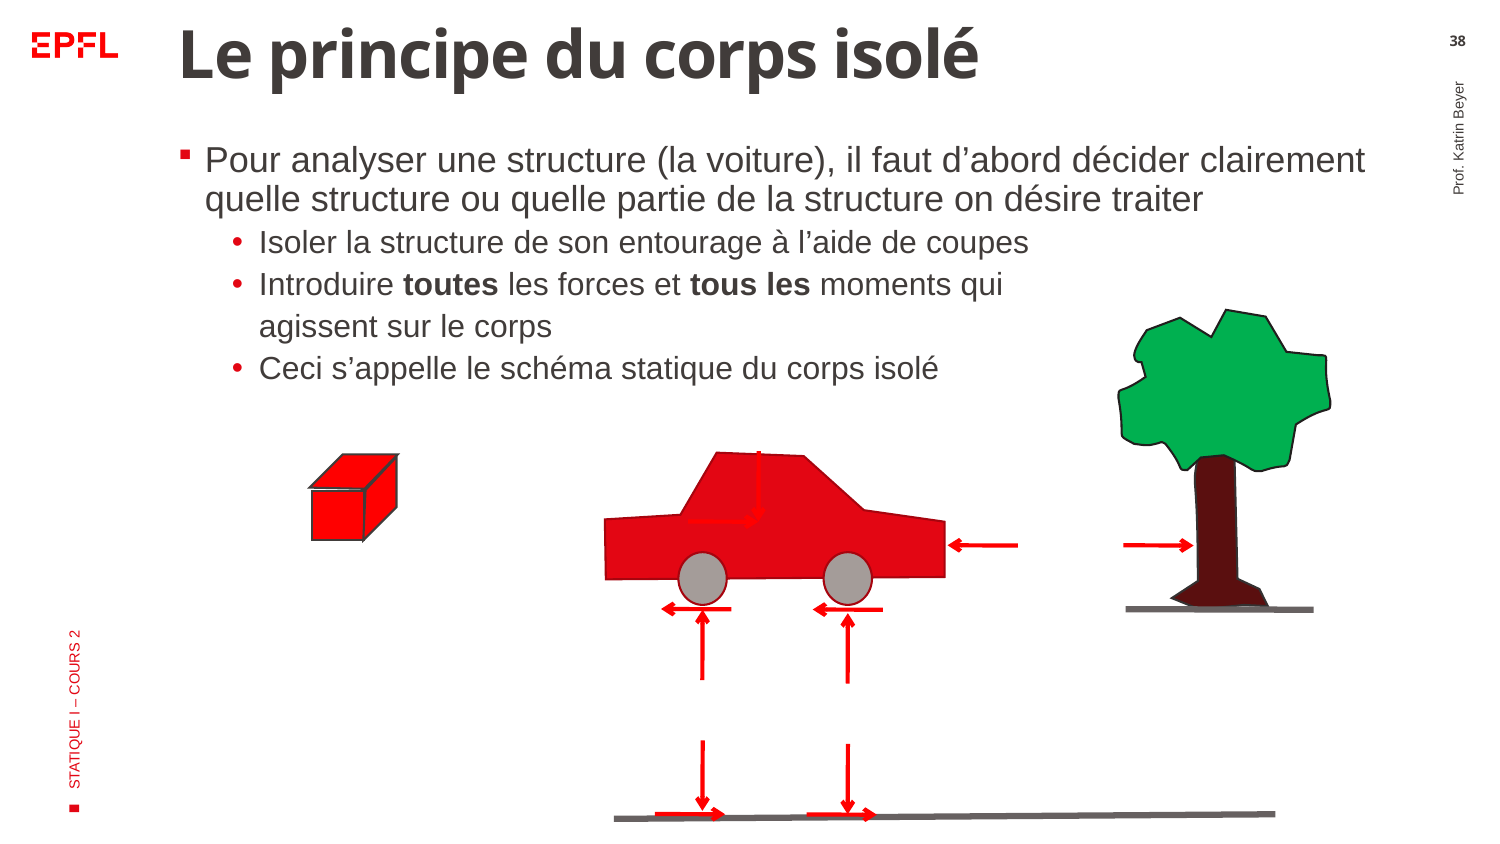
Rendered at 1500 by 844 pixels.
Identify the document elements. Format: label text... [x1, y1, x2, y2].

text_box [309, 454, 398, 541]
list Pour analyser une structure (la voiture), il faut d’abord décider clairement quelle structure ou quelle partie de la structure on désire traiter Isoler la structure de son entourage à l’aide de coupes Introduire toutes les forces et tous les moments qui agissent sur le corps Ceci s’appelle le schéma statique du corps isolé [148, 133, 1393, 422]
text_box [677, 551, 728, 606]
text_box [1169, 457, 1269, 606]
slide_number 38 [1415, 32, 1500, 59]
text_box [613, 814, 1276, 819]
title Le principe du corps isolé [148, 21, 1300, 198]
picture [21, 21, 129, 69]
slide_number STATIQUE I – COURS 2 [0, 256, 149, 805]
text_box [822, 551, 874, 606]
text_box [1117, 308, 1332, 473]
text_box [603, 451, 946, 581]
footer Prof. Katrin Beyer [1415, 59, 1500, 641]
